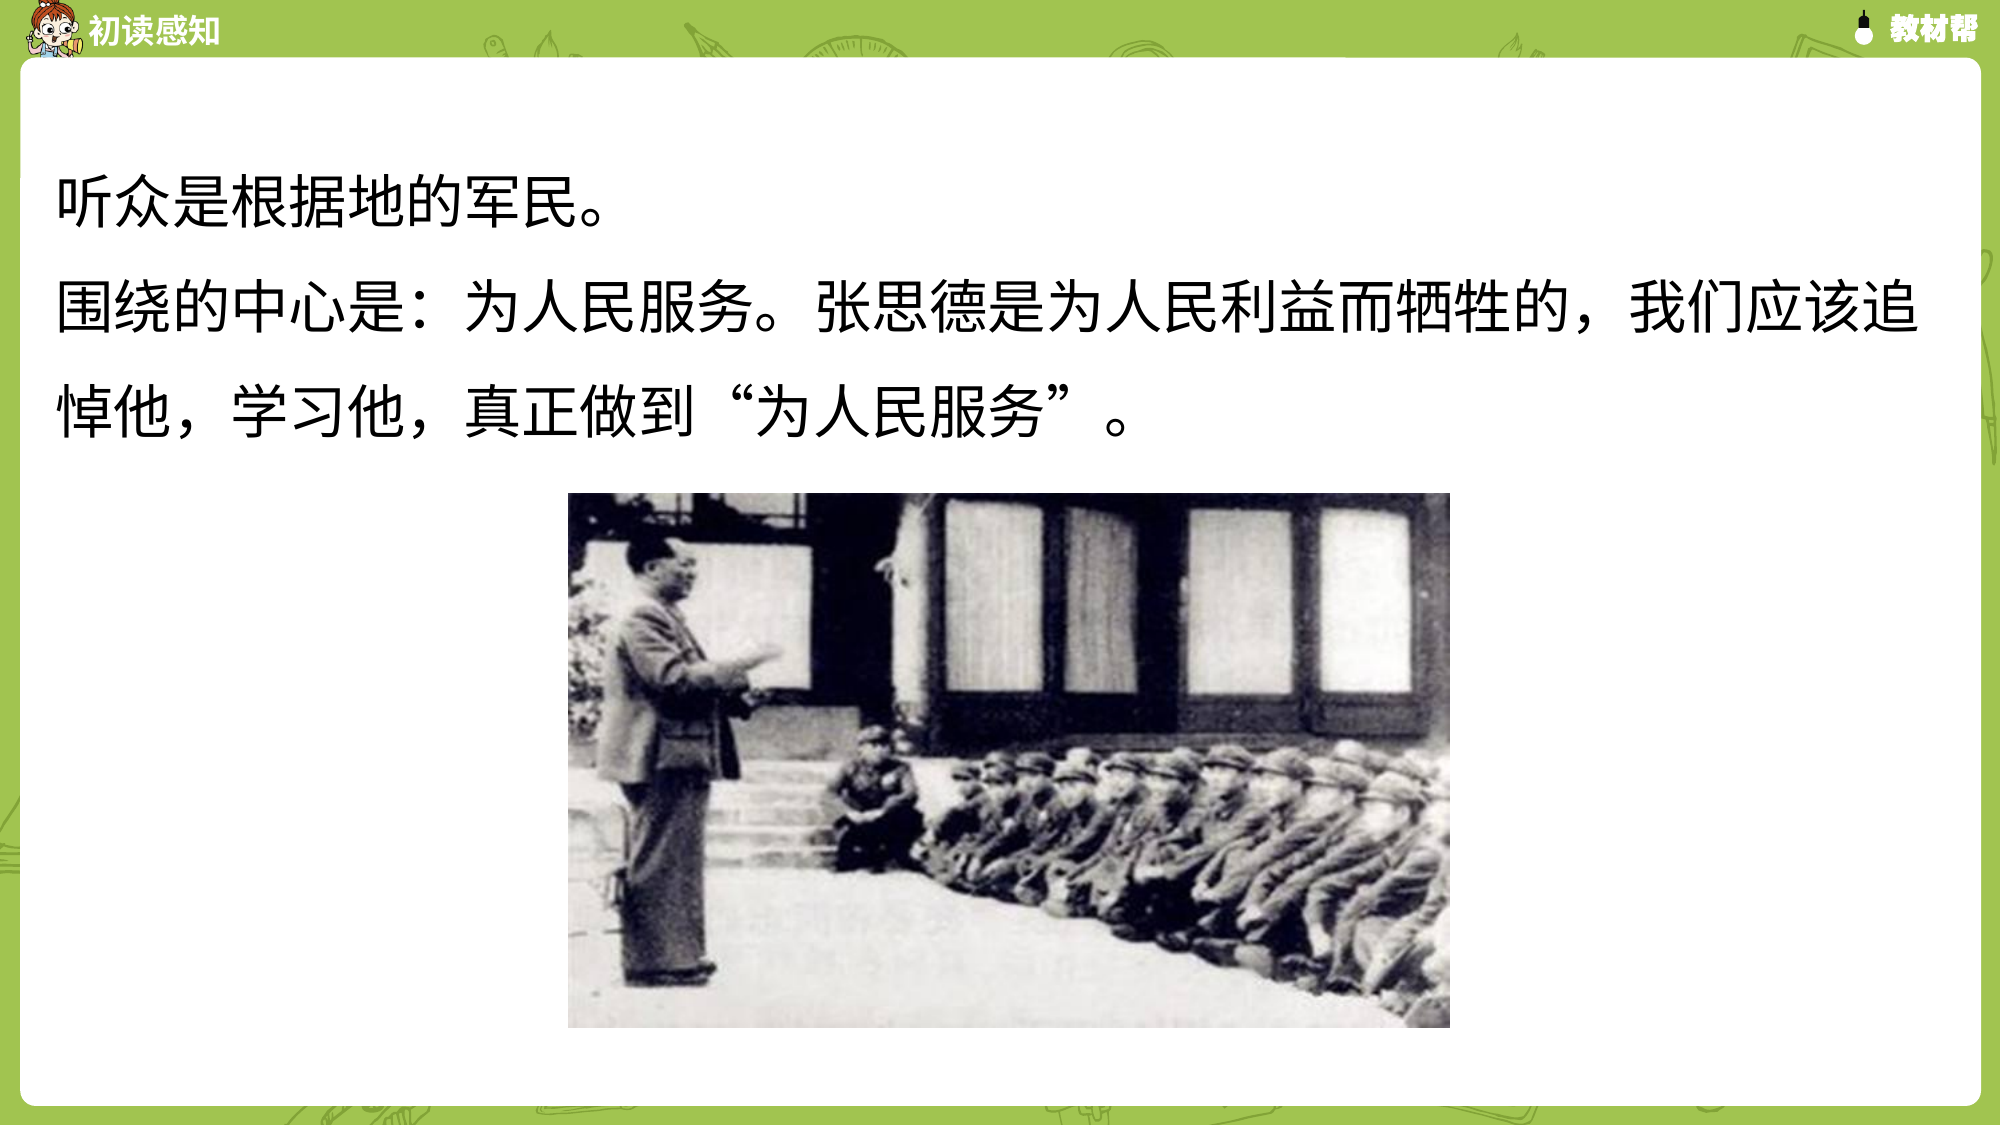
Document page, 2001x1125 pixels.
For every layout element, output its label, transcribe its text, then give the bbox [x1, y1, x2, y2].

text_box 听众是根据地的军民。 围绕的中心是：为人民服务。张思德是为人民利益而牺牲的，我们应该追悼他，学习他，真正做到“为人民服务”。 [41, 87, 1958, 503]
picture [568, 493, 1450, 1028]
picture [26, 0, 88, 60]
